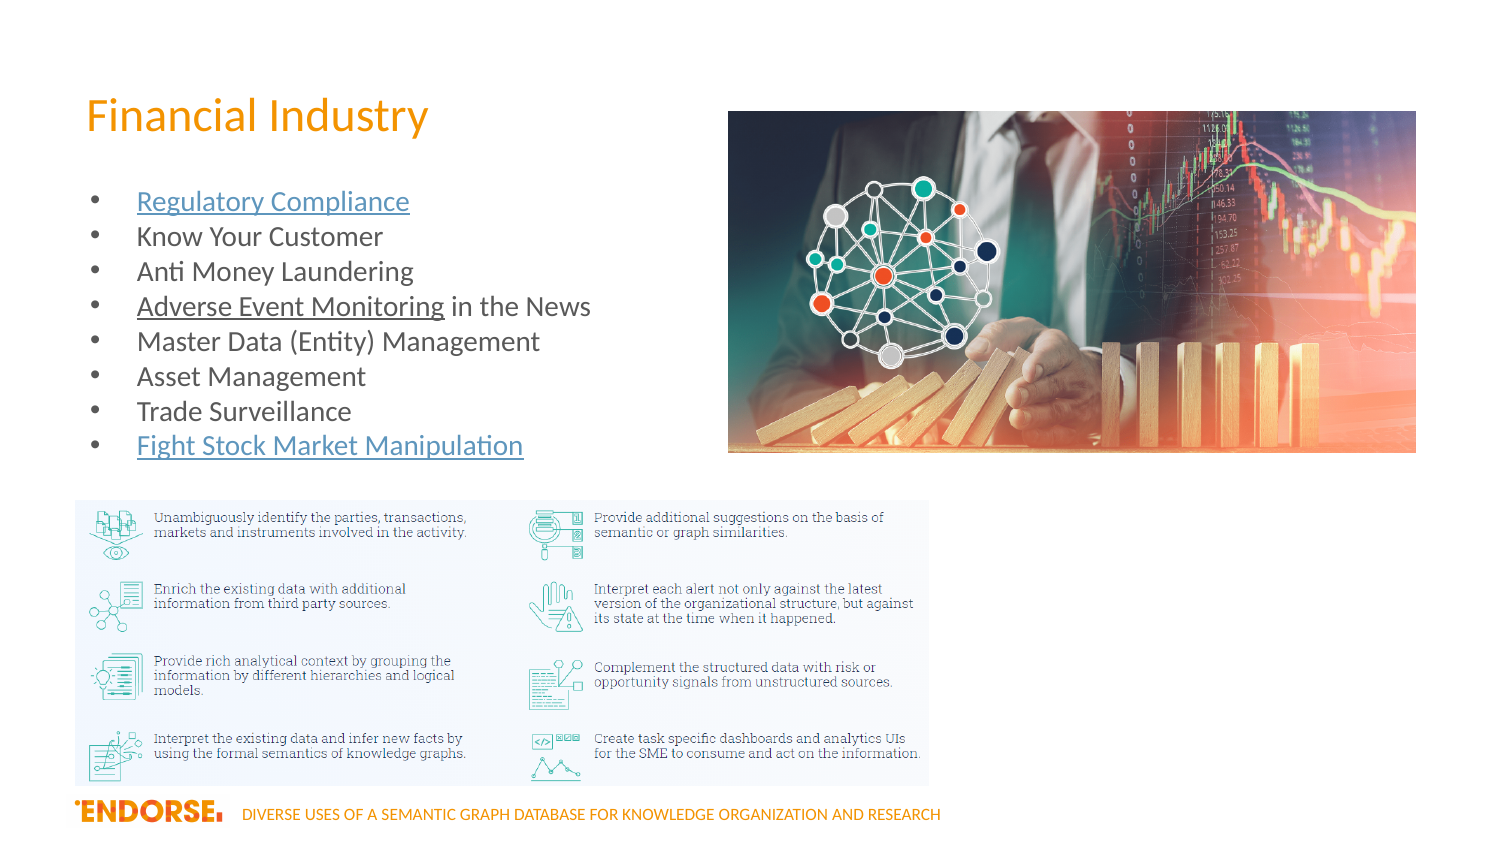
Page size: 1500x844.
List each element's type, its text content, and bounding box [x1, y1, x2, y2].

picture [74, 500, 929, 786]
title Financial Industry [75, 72, 1234, 141]
picture [66, 794, 230, 828]
list Regulatory Compliance Know Your Customer Anti Money Laundering Adverse Event Monitoring in the News Master Data (Entity) Management Asset Management Trade Surveillance Fight Stock Market Manipulation [75, 174, 719, 470]
list Diverse Uses of a Semantic Graph Database for Knowledge Organization and Research [242, 802, 1066, 825]
picture [728, 110, 1416, 453]
